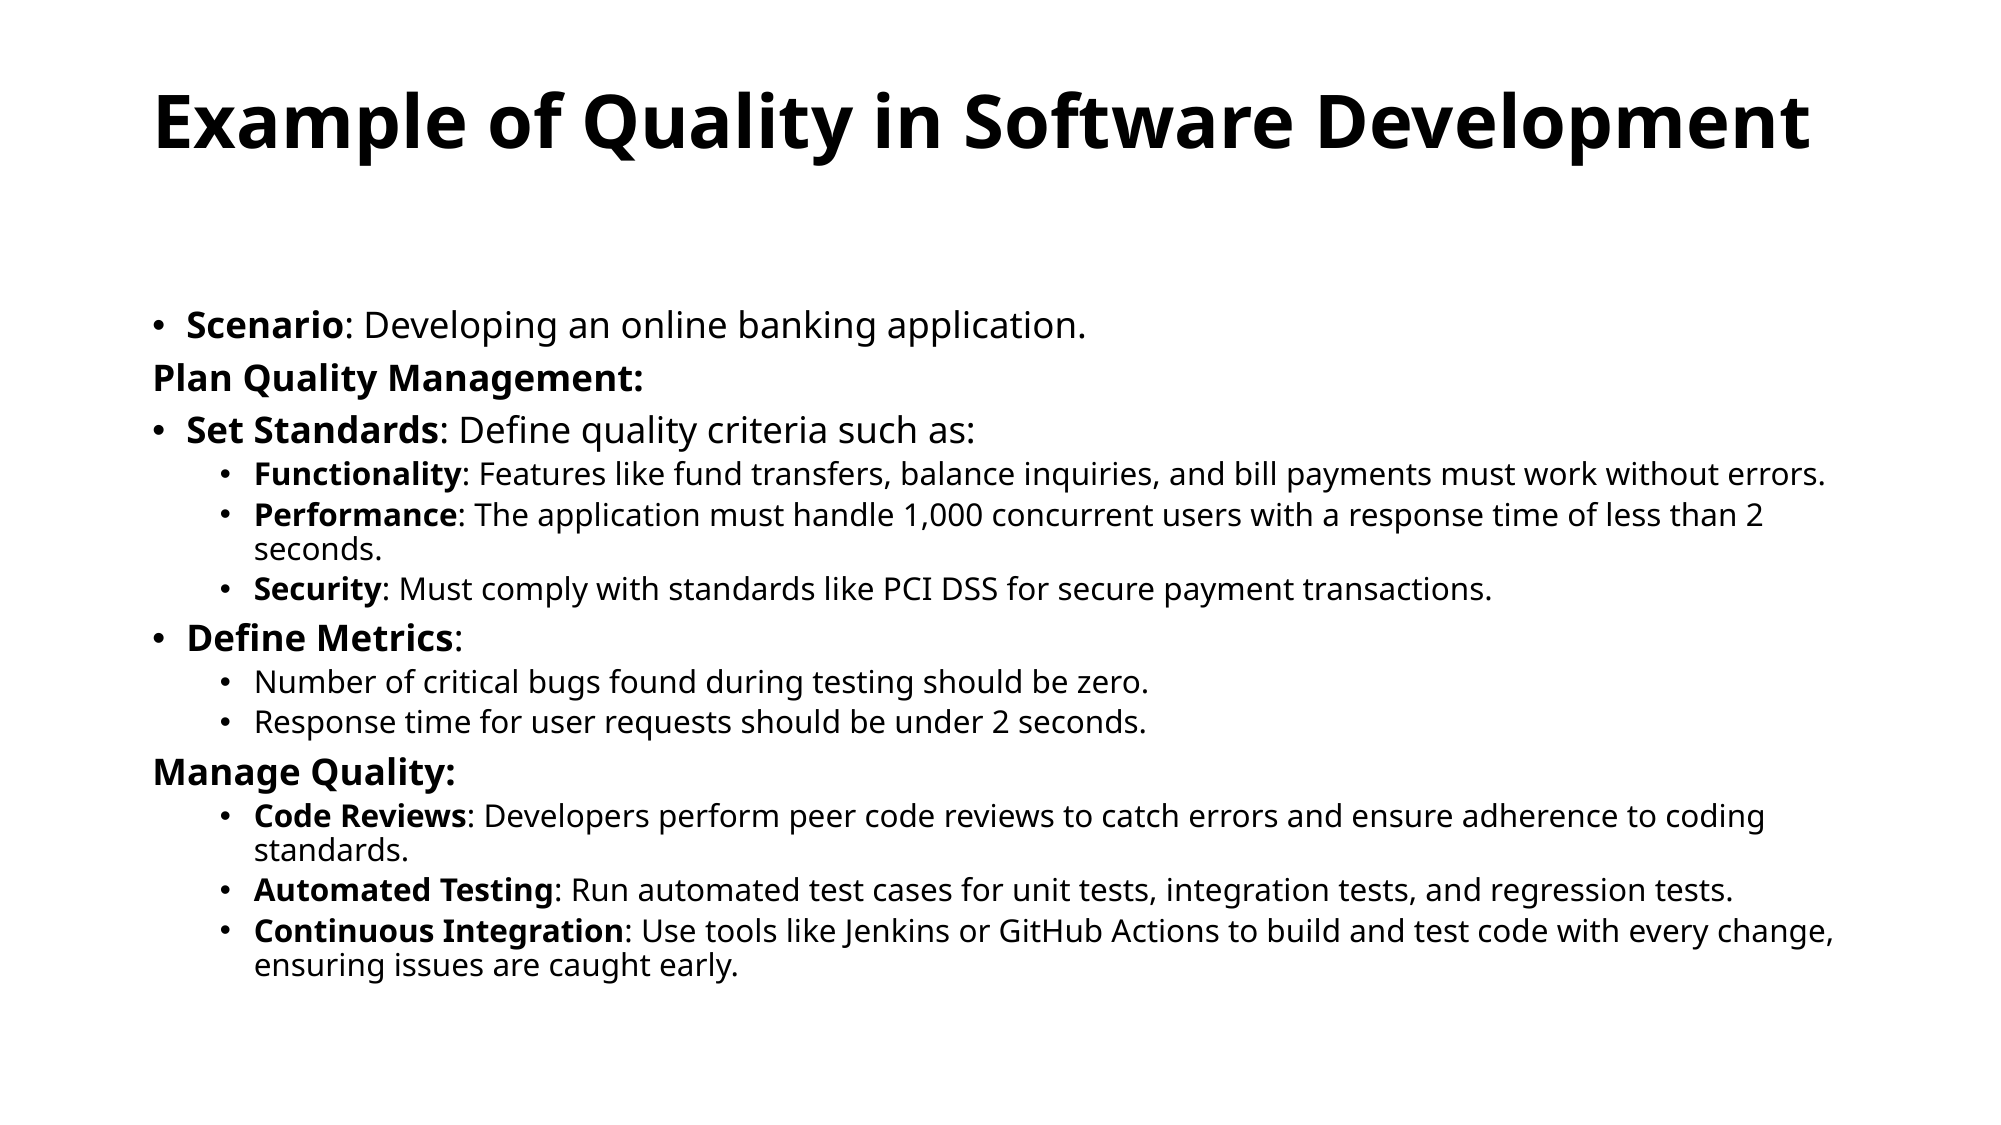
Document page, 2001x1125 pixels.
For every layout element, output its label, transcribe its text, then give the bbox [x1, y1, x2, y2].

list Scenario: Developing an online banking application. Plan Quality Management: Set Standards: Define quality criteria such as: Functionality: Features like fund transfers, balance inquiries, and bill payments must work without errors. Performance: The application must handle 1,000 concurrent users with a response time of less than 2 seconds. Security: Must comply with standards like PCI DSS for secure payment transactions. Define Metrics: Number of critical bugs found during testing should be zero. Response time for user requests should be under 2 seconds. Manage Quality: Code Reviews: Developers perform peer code reviews to catch errors and ensure adherence to coding standards. Automated Testing: Run automated test cases for unit tests, integration tests, and regression tests. Continuous Integration: Use tools like Jenkins or GitHub Actions to build and test code with every change, ensuring issues are caught early. [137, 299, 1863, 1014]
title Example of Quality in Software Development [137, 59, 1863, 278]
